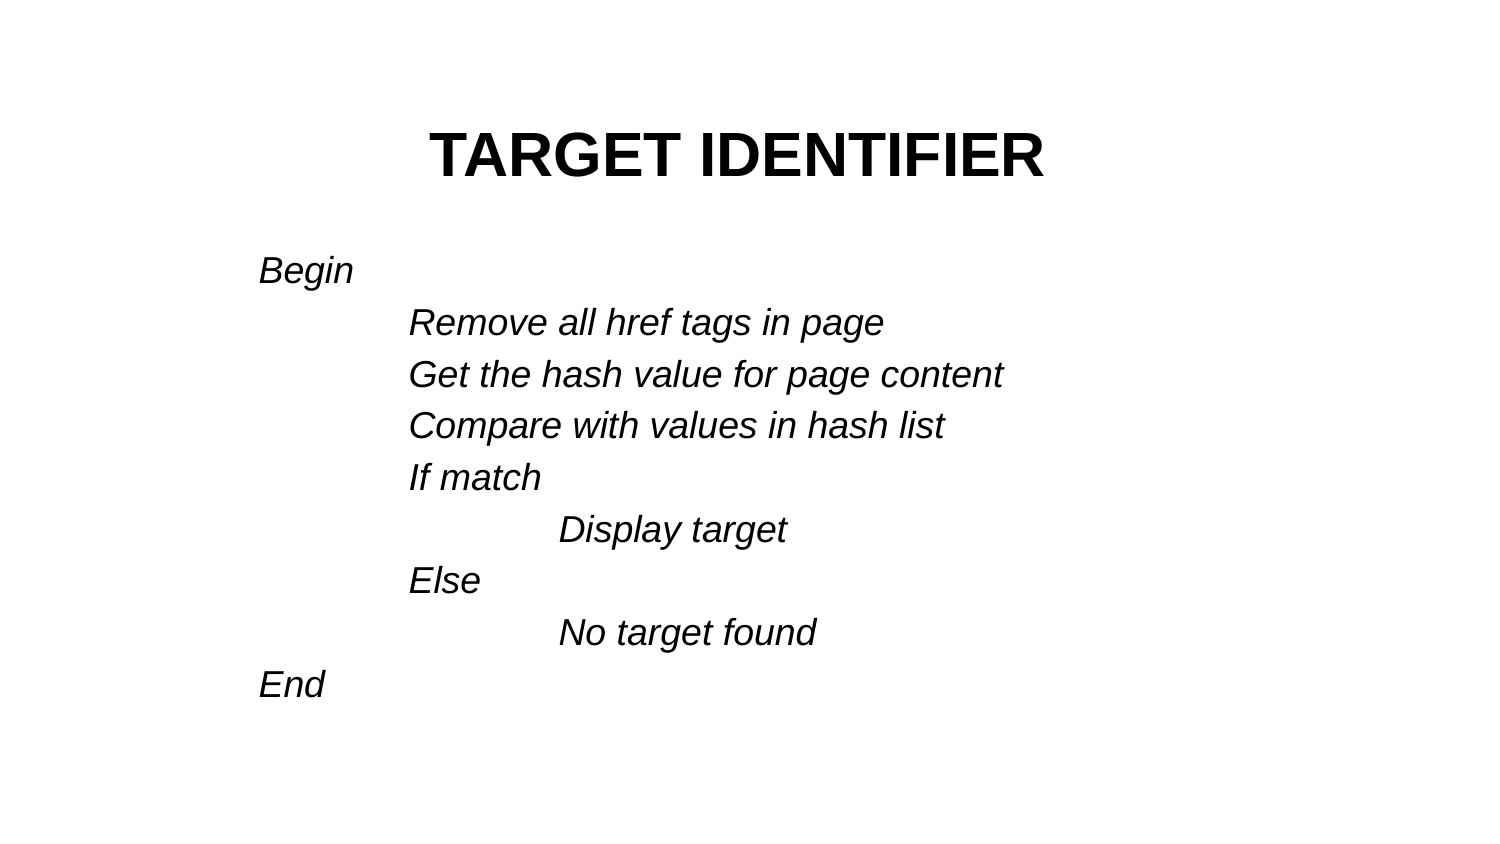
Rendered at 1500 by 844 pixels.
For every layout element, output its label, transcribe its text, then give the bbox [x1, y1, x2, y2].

subtitle Begin Remove all href tags in page Get the hash value for page content Compare with values in hash list If match Display target Else No target found End [168, 224, 1332, 759]
title TARGET IDENTIFIER [337, 62, 1140, 204]
